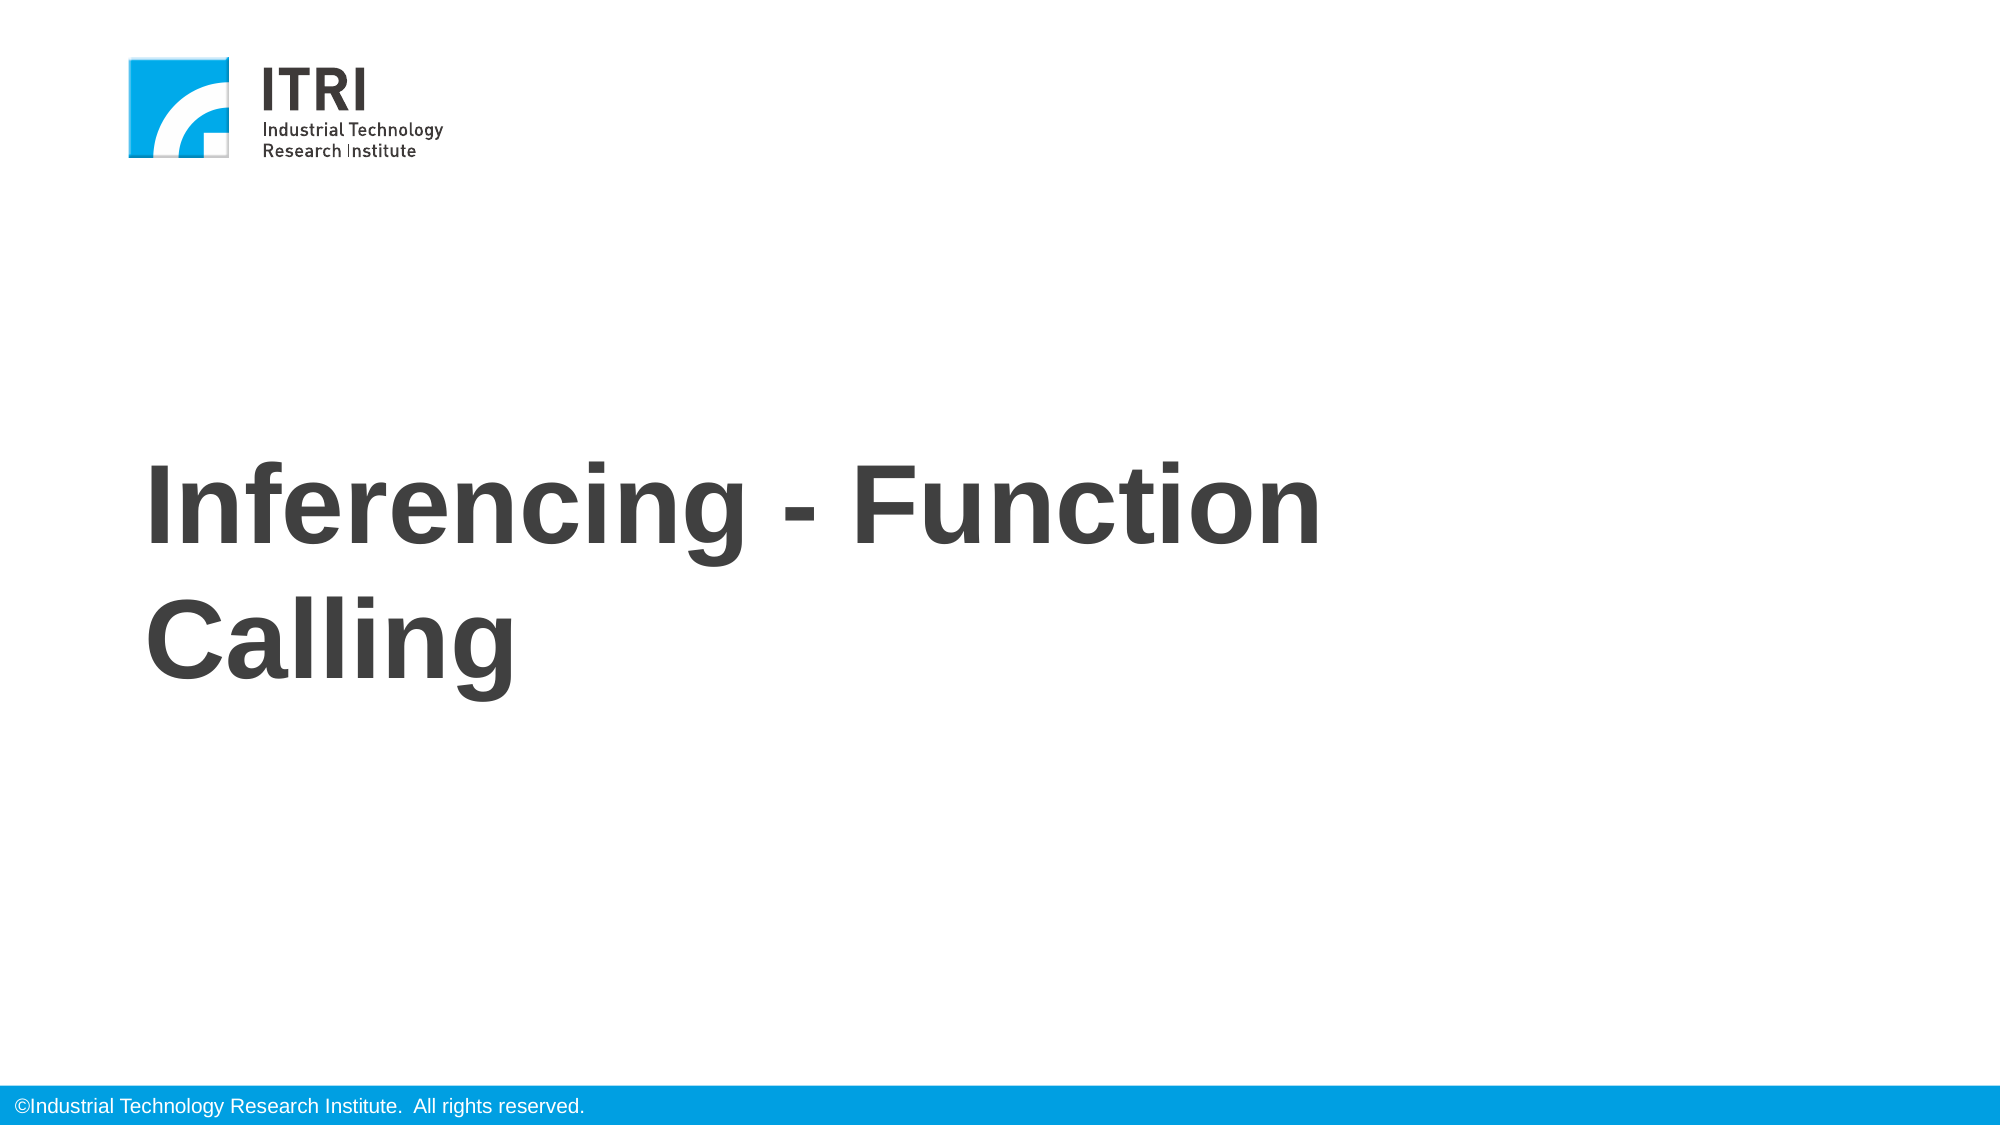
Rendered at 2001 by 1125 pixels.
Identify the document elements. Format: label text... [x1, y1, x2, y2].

title Inferencing - Function Calling [129, 424, 1691, 713]
